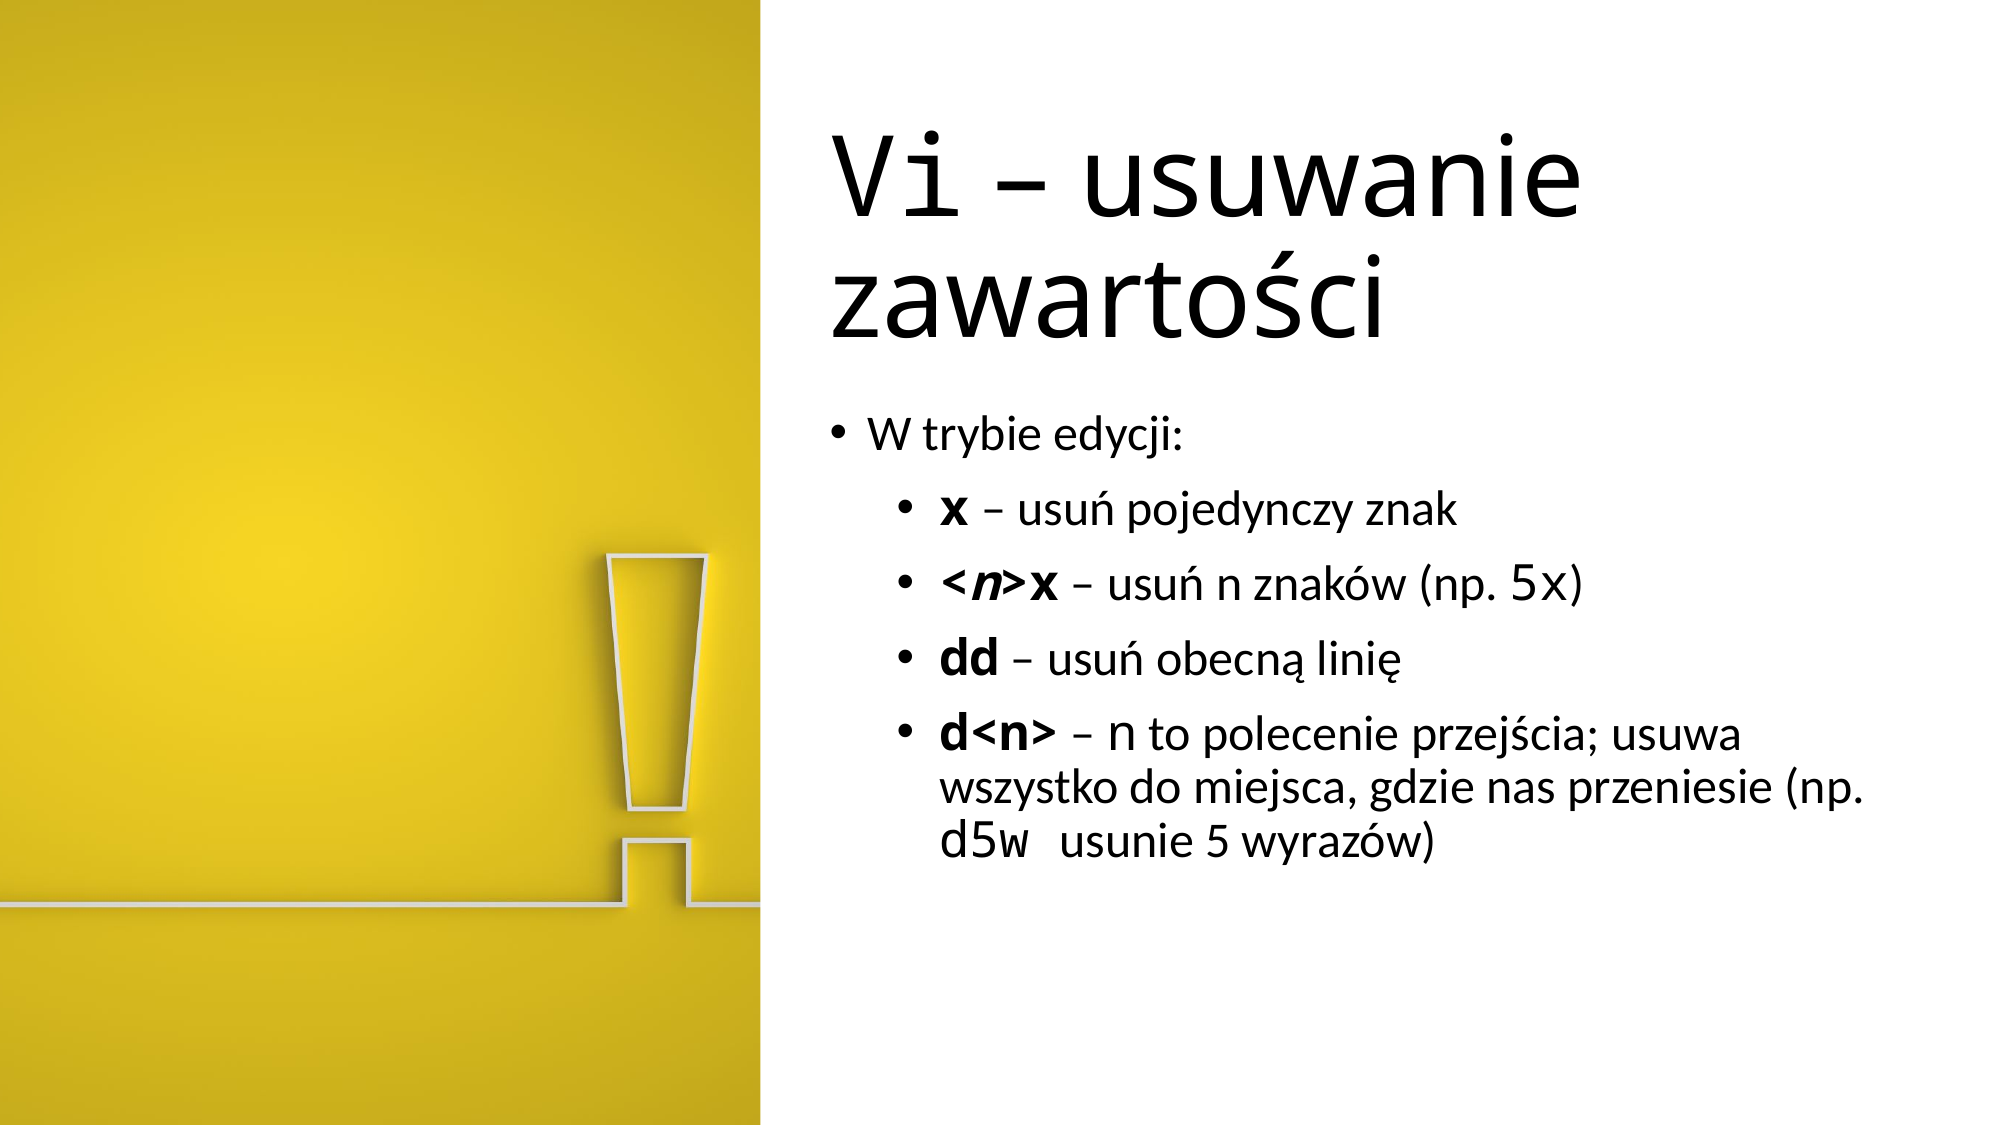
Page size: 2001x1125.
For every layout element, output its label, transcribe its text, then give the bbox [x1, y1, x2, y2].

list W trybie edycji: x – usuń pojedynczy znak <n>x – usuń n znaków (np. 5x) dd – usuń obecną linię d<n> – n to polecenie przejścia; usuwa wszystko do miejsca, gdzie nas przeniesie (np. d5w usunie 5 wyrazów) [814, 399, 1895, 1021]
picture [0, 0, 761, 1125]
title Vi – usuwanie zawartości [814, 103, 1895, 379]
